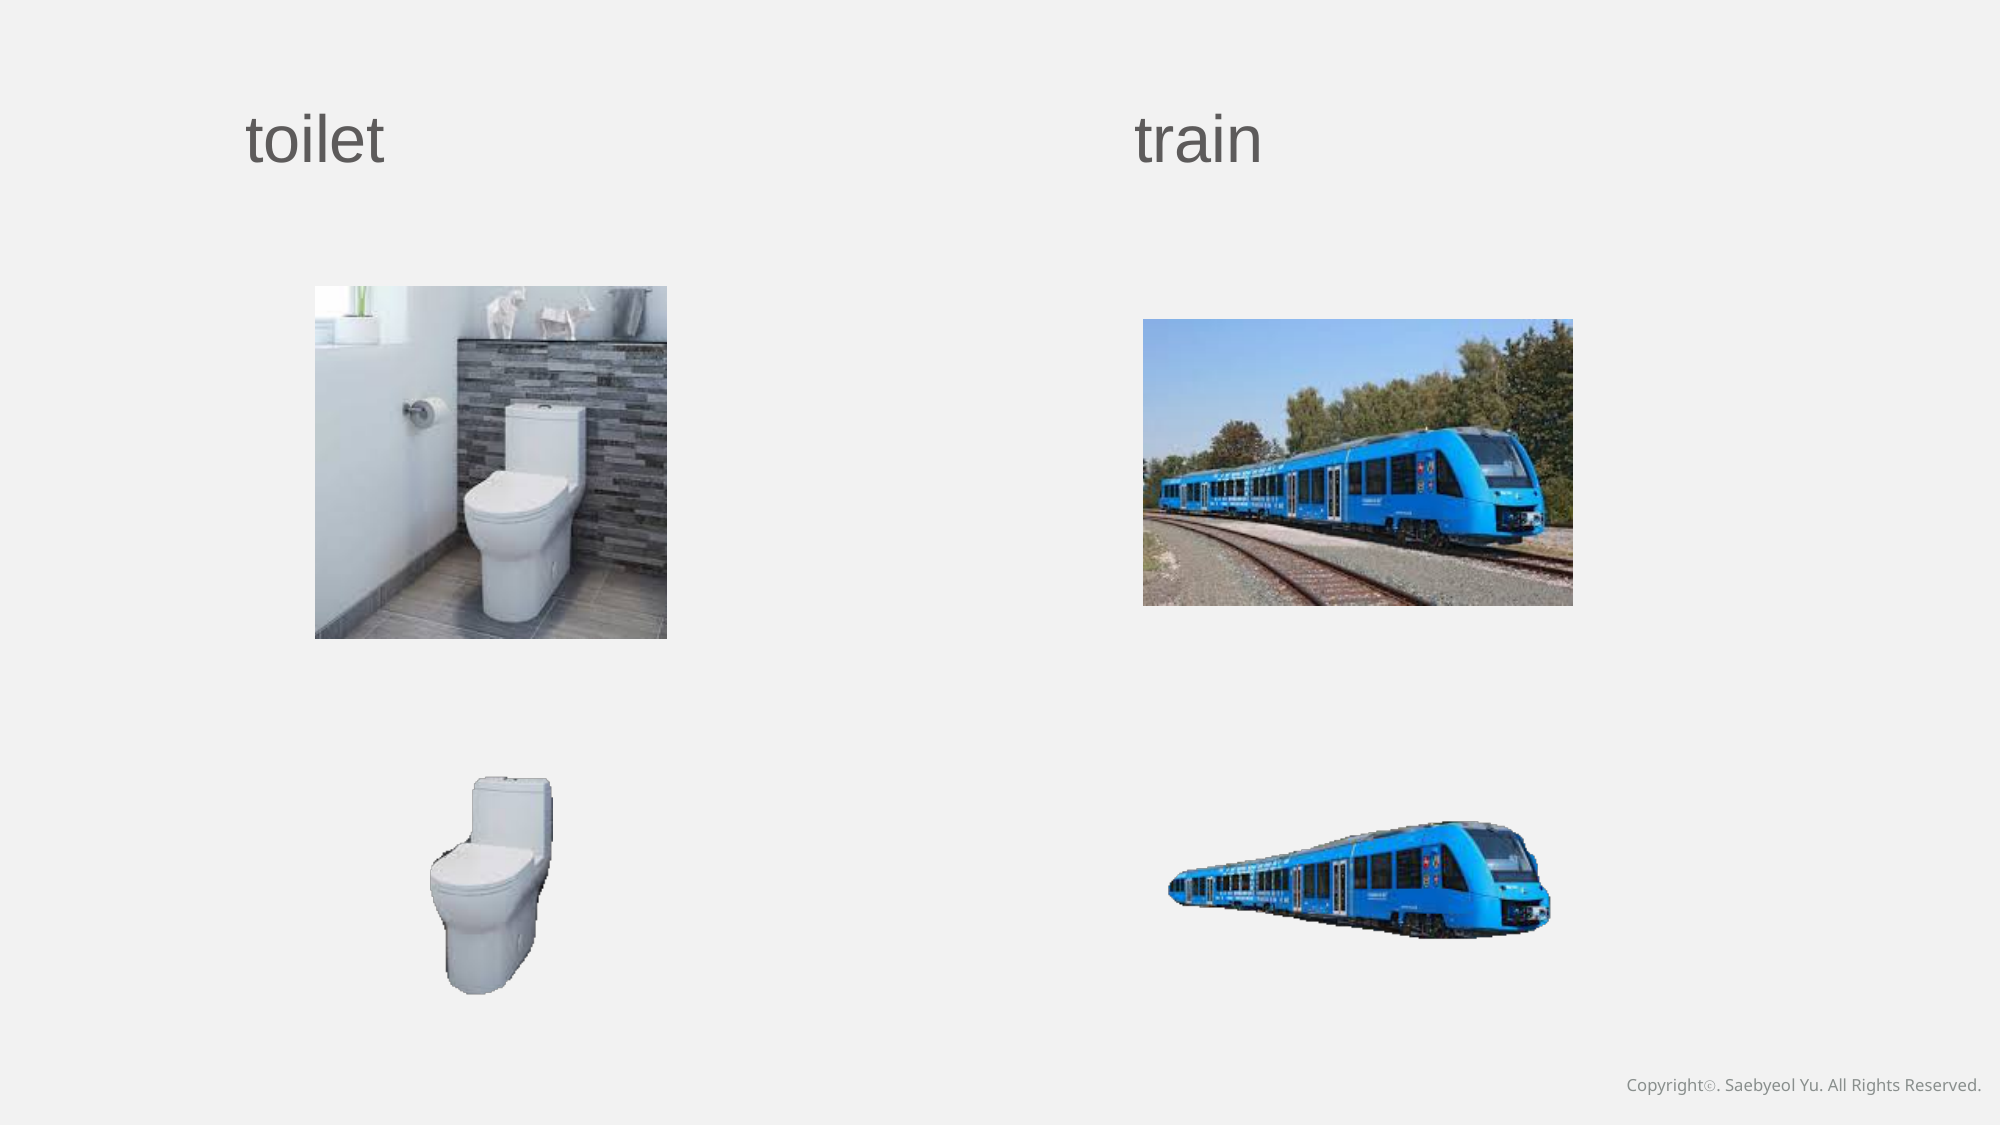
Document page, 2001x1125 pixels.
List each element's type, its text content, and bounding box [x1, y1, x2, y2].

picture [1142, 319, 1573, 606]
picture [429, 771, 553, 996]
text_box toilet [116, 88, 515, 183]
picture [315, 286, 667, 639]
picture [1164, 817, 1552, 950]
text_box train [999, 88, 1399, 183]
